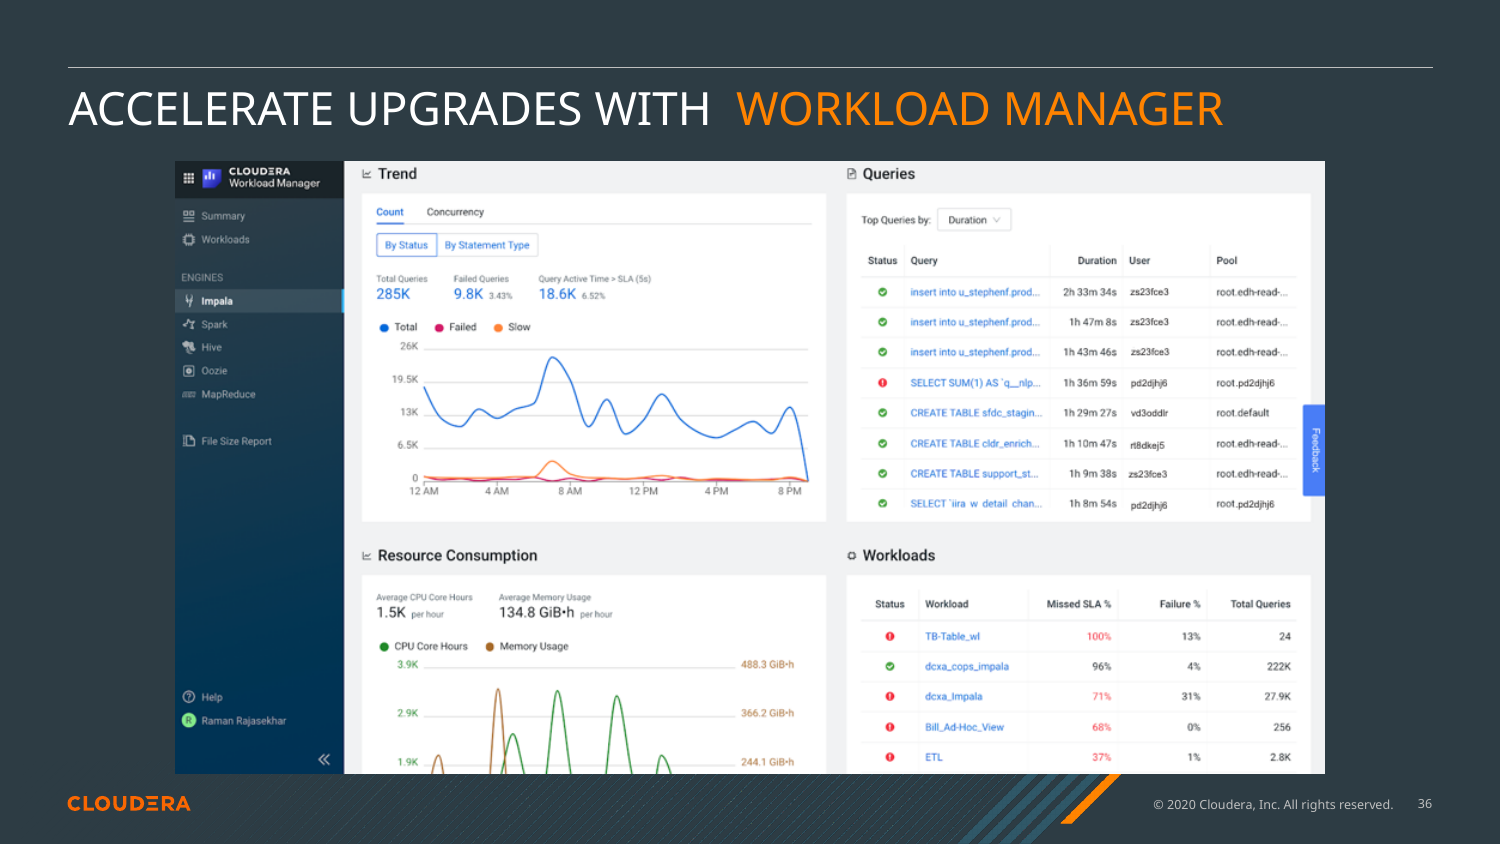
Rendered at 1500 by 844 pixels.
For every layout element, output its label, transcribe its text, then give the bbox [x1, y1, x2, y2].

title ACCELERATE UPGRADES WITH WORKLOAD MANAGER [68, 75, 1432, 144]
picture [0, 161, 1325, 844]
